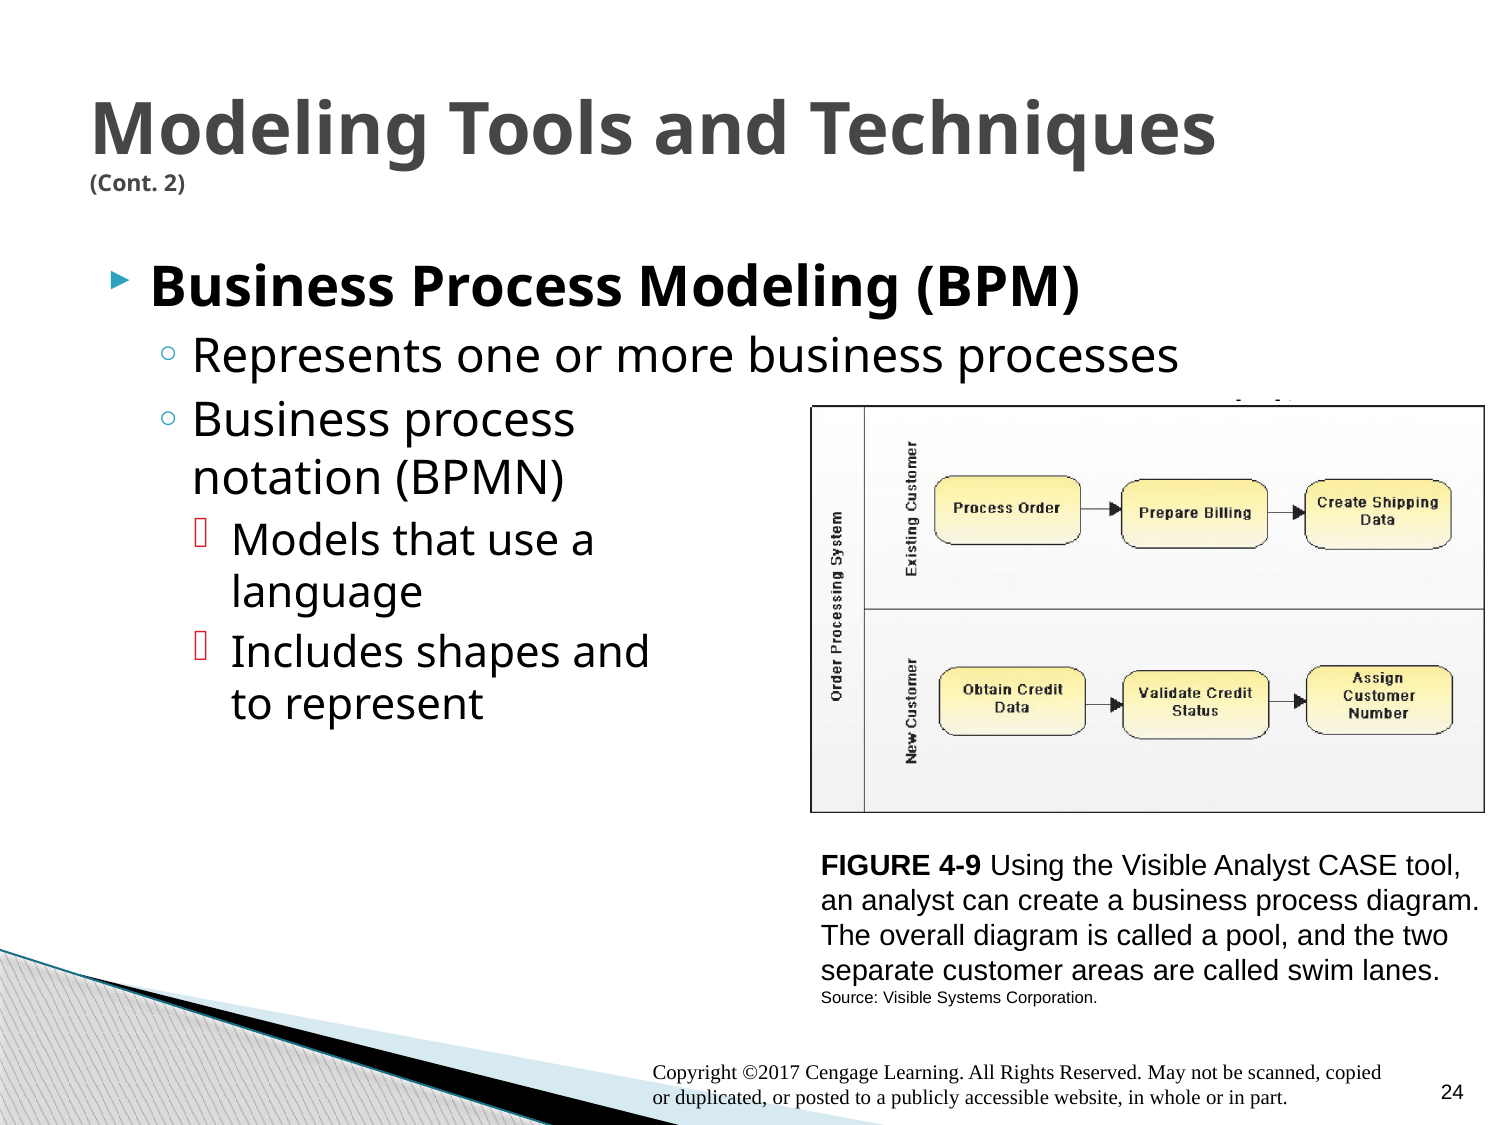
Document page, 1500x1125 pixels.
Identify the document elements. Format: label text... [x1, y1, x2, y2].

footer Copyright ©2017 Cengage Learning. All Rights Reserved. May not be scanned, copied or duplicated, or posted to a publicly accessible website, in whole or in part. [637, 1051, 1419, 1112]
title Modeling Tools and Techniques (Cont. 2) [75, 45, 1425, 233]
slide_number 24 [1419, 1051, 1479, 1112]
picture [805, 401, 1487, 816]
text_box FIGURE 4-9 Using the Visible Analyst CASE tool, an analyst can create a business process diagram. The overall diagram is called a pool, and the two separate customer areas are called swim lanes. Source: Visible Systems Corporation. [806, 839, 1500, 1014]
list Business Process Modeling (BPM) Represents one or more business processes Business process modeling notation (BPMN) Models that use a standard language Includes shapes and symbols to represent events, processes, and workflows [75, 243, 1425, 986]
